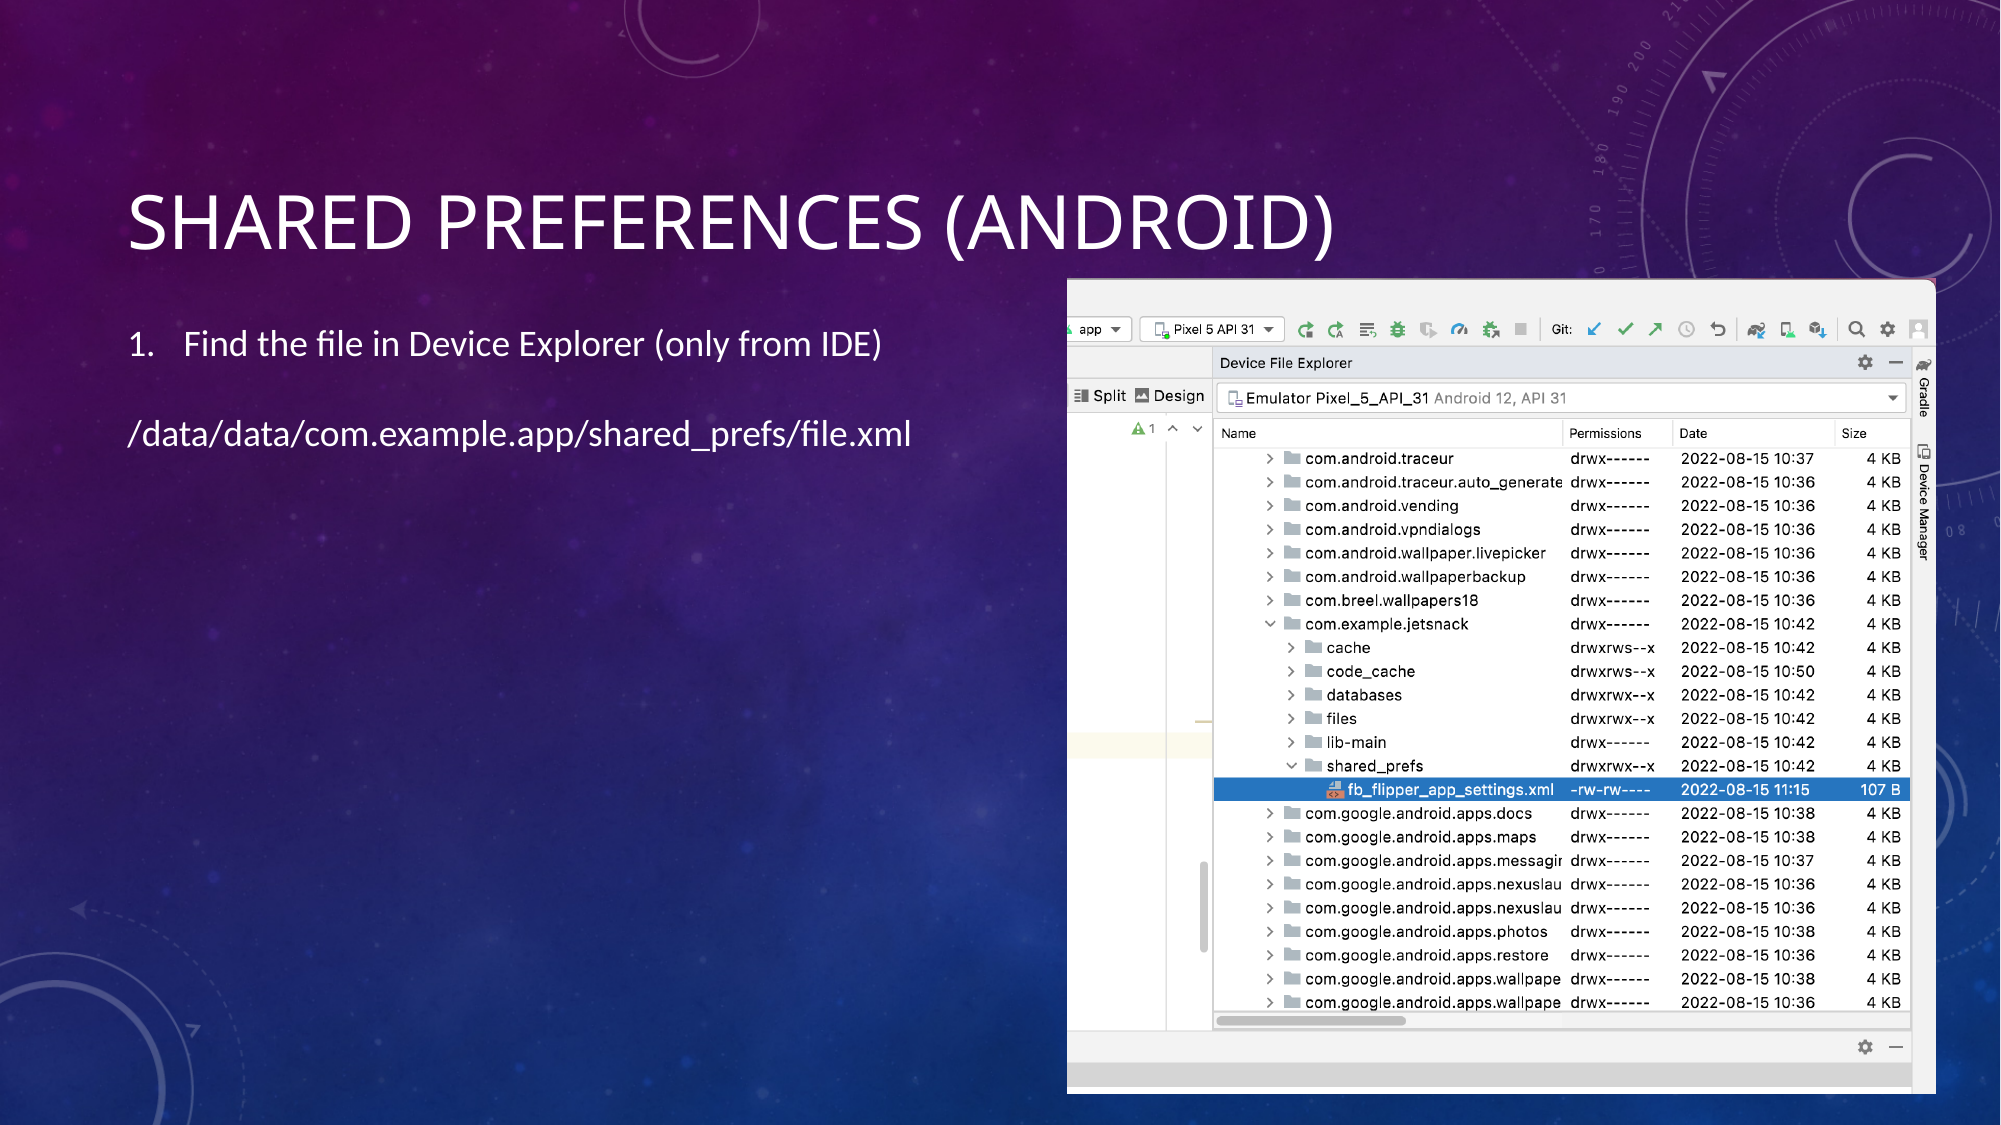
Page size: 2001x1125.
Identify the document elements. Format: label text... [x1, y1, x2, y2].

title Shared preferences (Android) [112, 99, 1775, 339]
text_box Find the file in Device Explorer (only from IDE) /data/data/com.example.app/shared_prefs/file.xml [112, 311, 1000, 506]
picture [0, 0, 2001, 1125]
